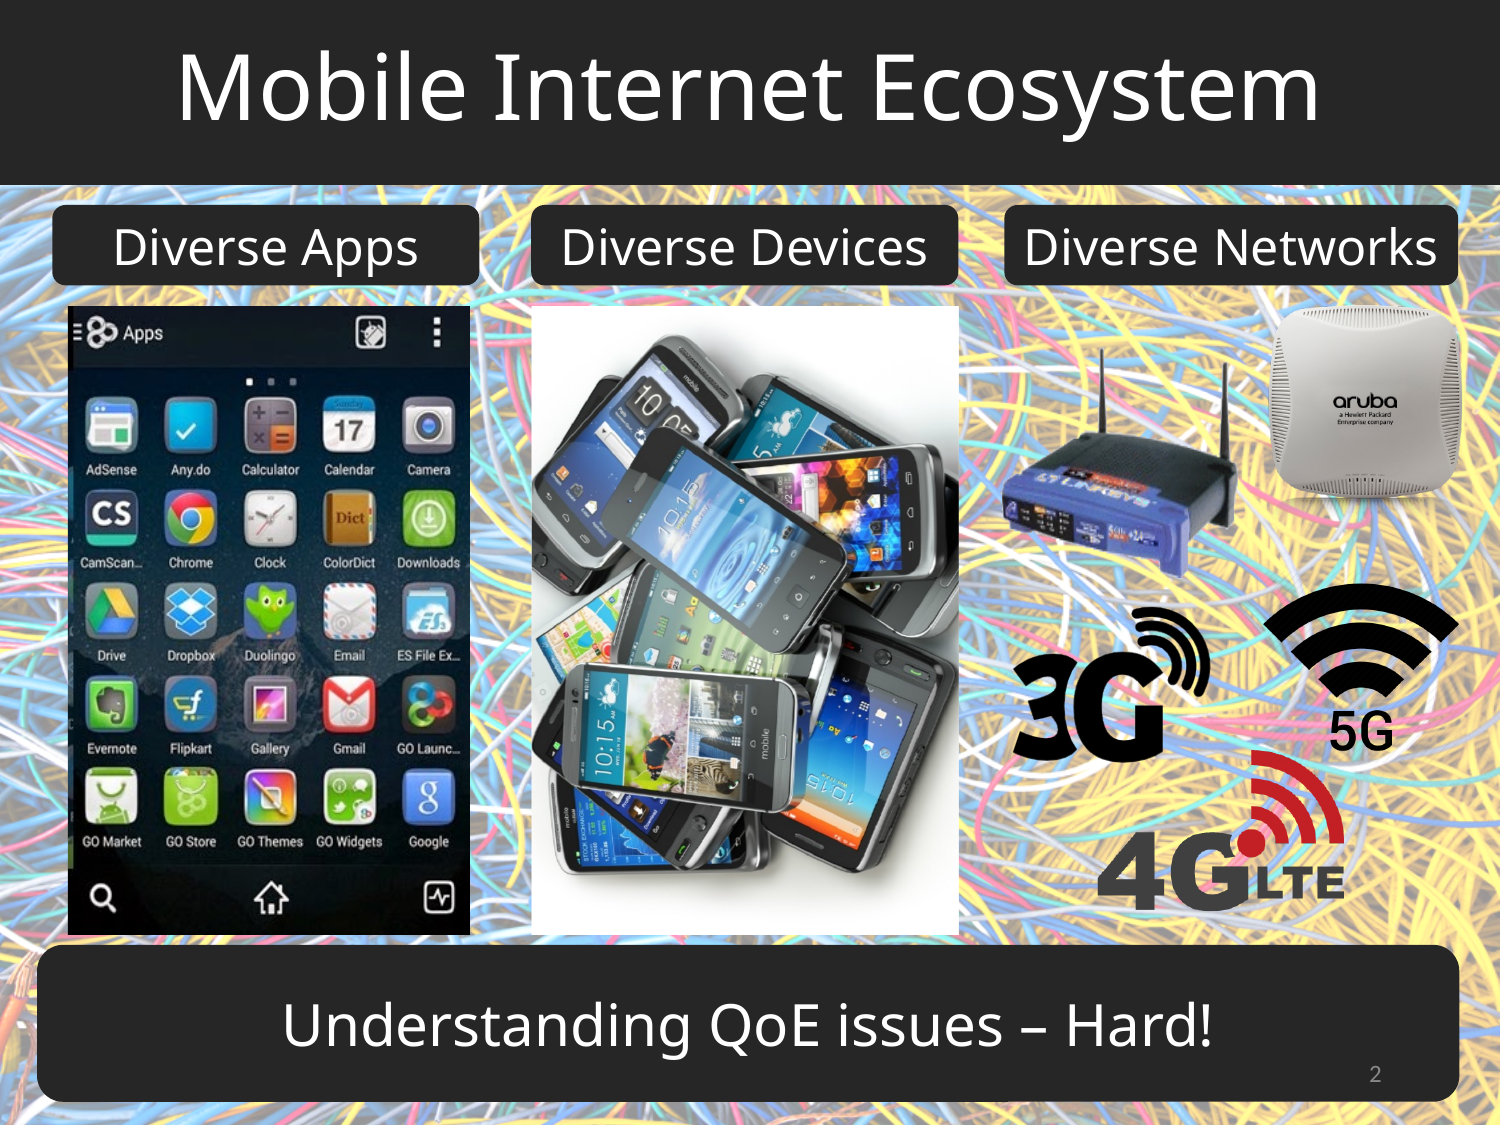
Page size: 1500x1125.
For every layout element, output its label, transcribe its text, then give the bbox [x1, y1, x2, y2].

title Mobile Internet Ecosystem [0, 0, 1500, 185]
picture [0, 185, 1500, 1125]
